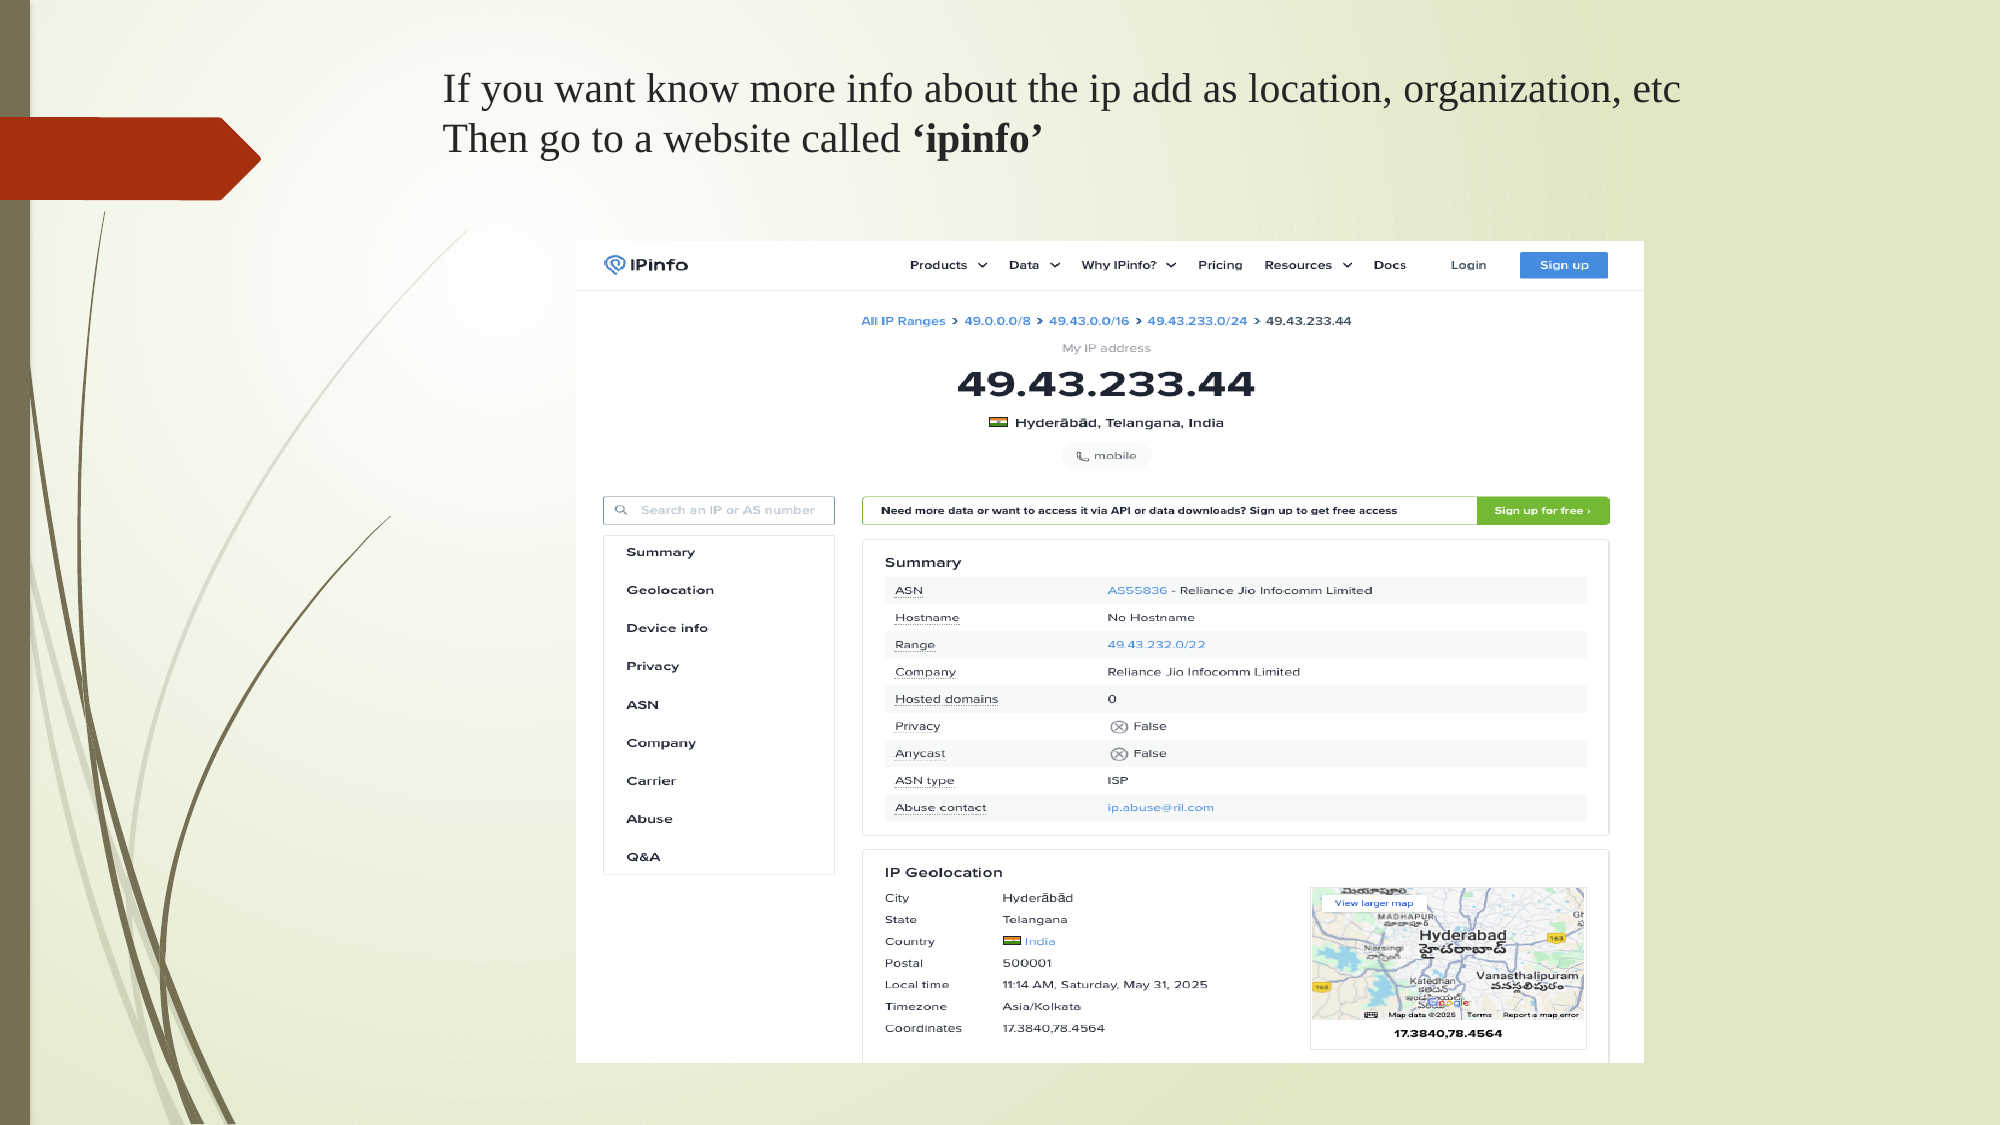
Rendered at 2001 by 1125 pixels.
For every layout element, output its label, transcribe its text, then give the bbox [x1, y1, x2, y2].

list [576, 241, 1644, 1064]
title If you want know more info about the ip add as location, organization, etc Then go to a website called ‘ipinfo’ [427, 53, 1890, 264]
